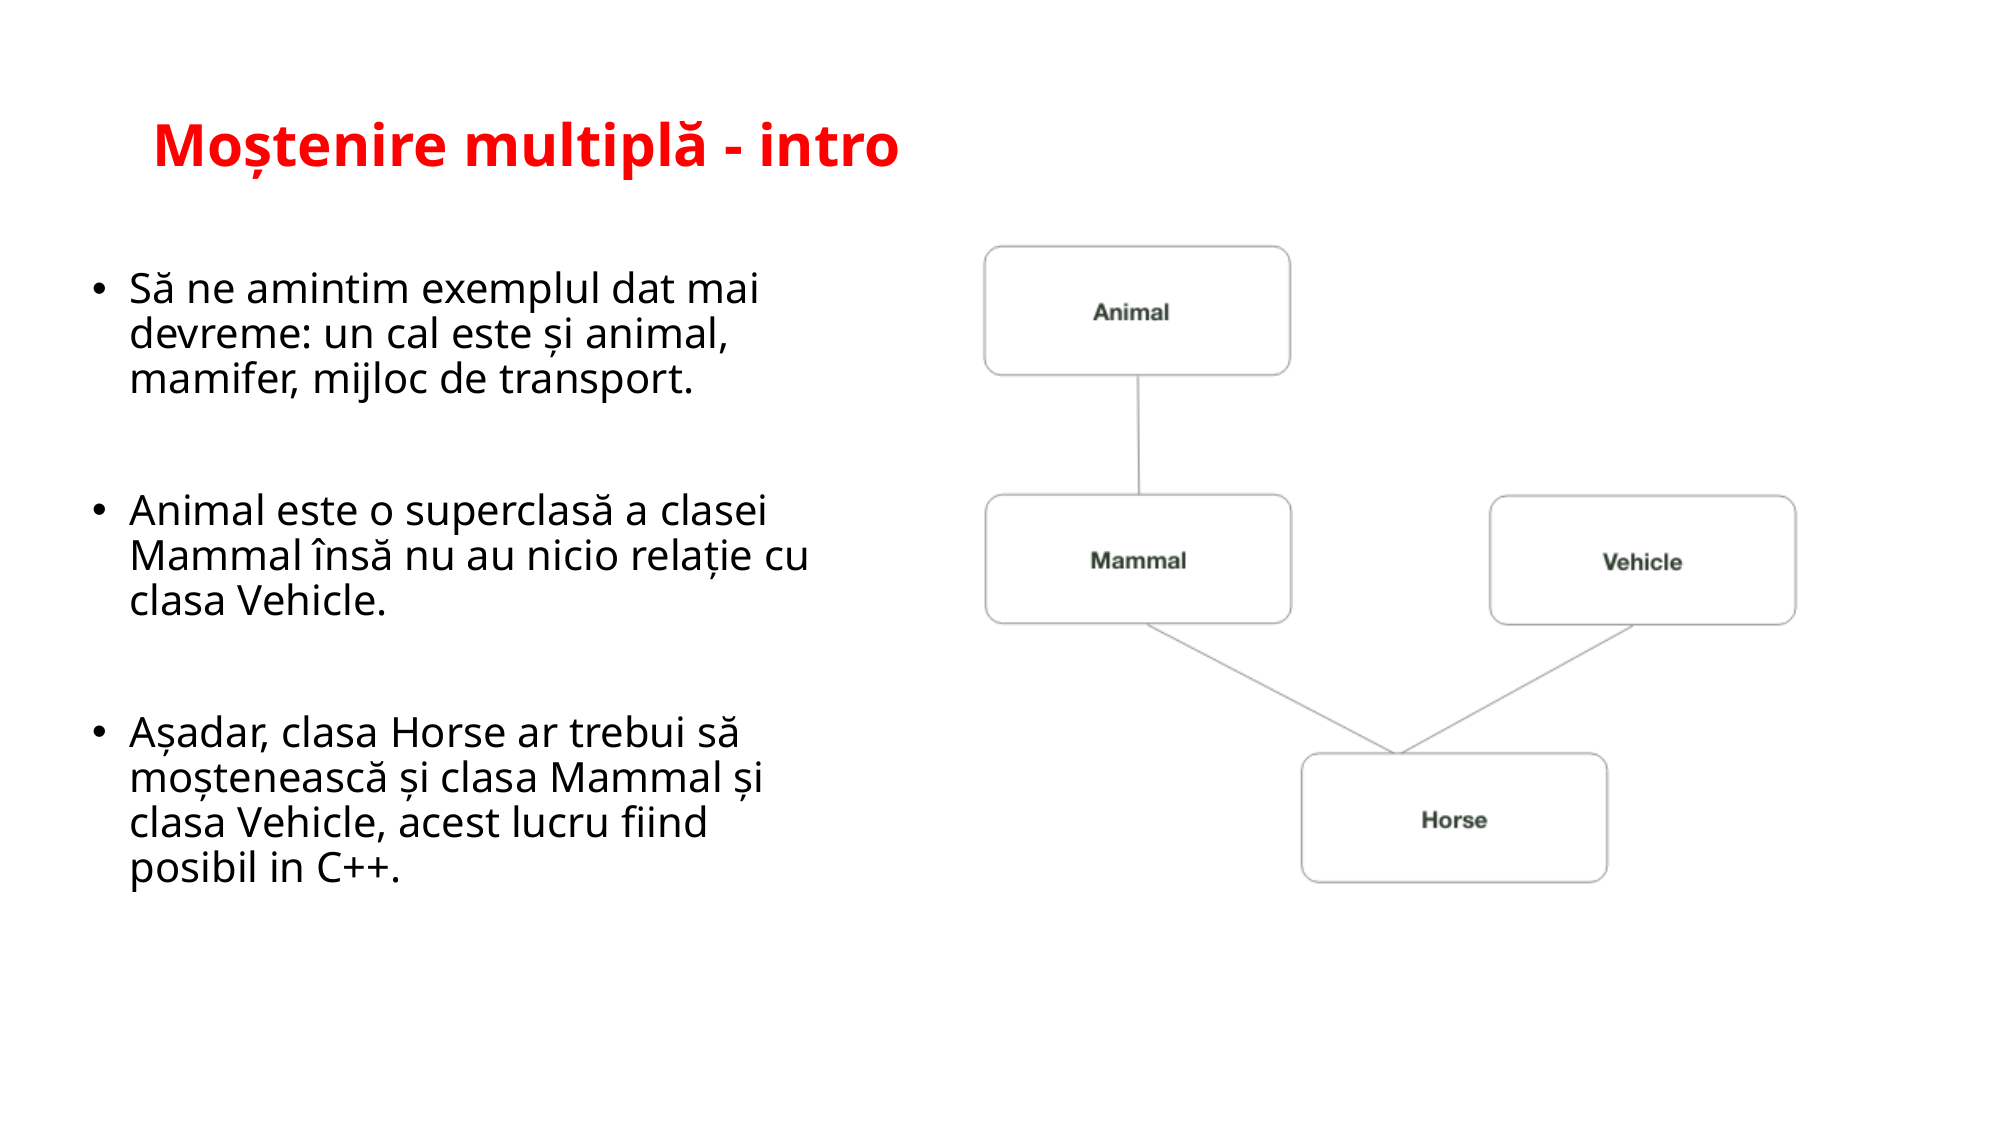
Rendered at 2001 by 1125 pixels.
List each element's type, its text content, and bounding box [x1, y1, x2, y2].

title Moștenire multiplă - intro [137, 59, 1863, 235]
picture [909, 205, 1886, 920]
list Să ne amintim exemplul dat mai devreme: un cal este și animal, mamifer, mijloc de transport. Animal este o superclasă a clasei Mammal însă nu au nicio relație cu clasa Vehicle. Așadar, clasa Horse ar trebui să moștenească și clasa Mammal și clasa Vehicle, acest lucru fiind posibil in C++. [77, 260, 862, 975]
